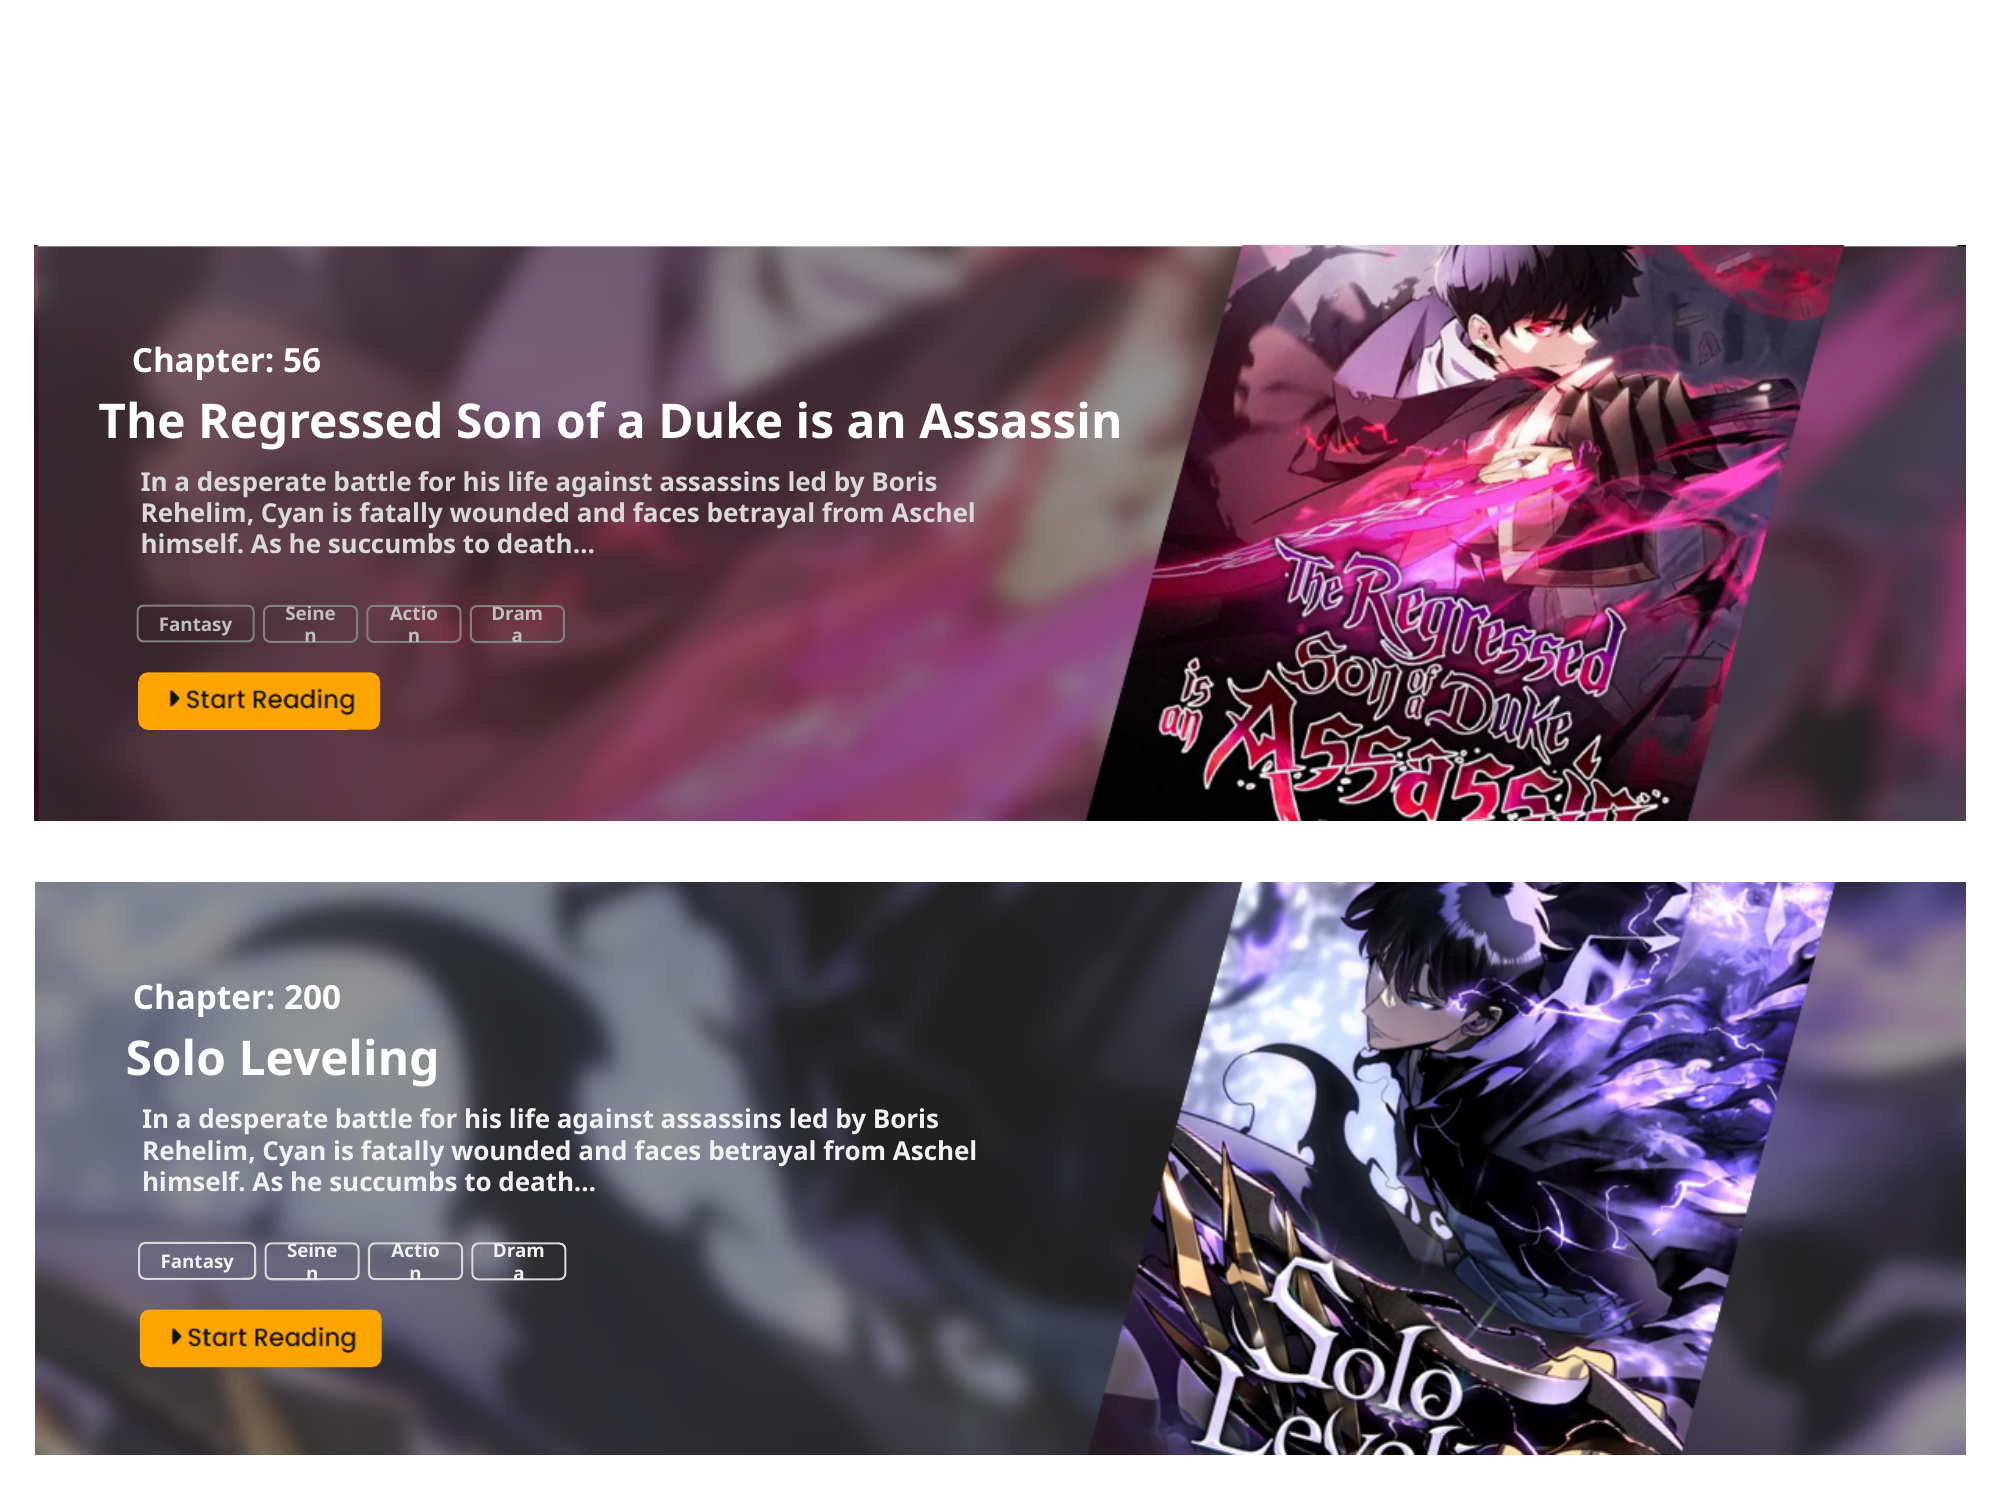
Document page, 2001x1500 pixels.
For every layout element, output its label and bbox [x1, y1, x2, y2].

text_box [33, 244, 1967, 821]
text_box [35, 881, 1967, 1455]
